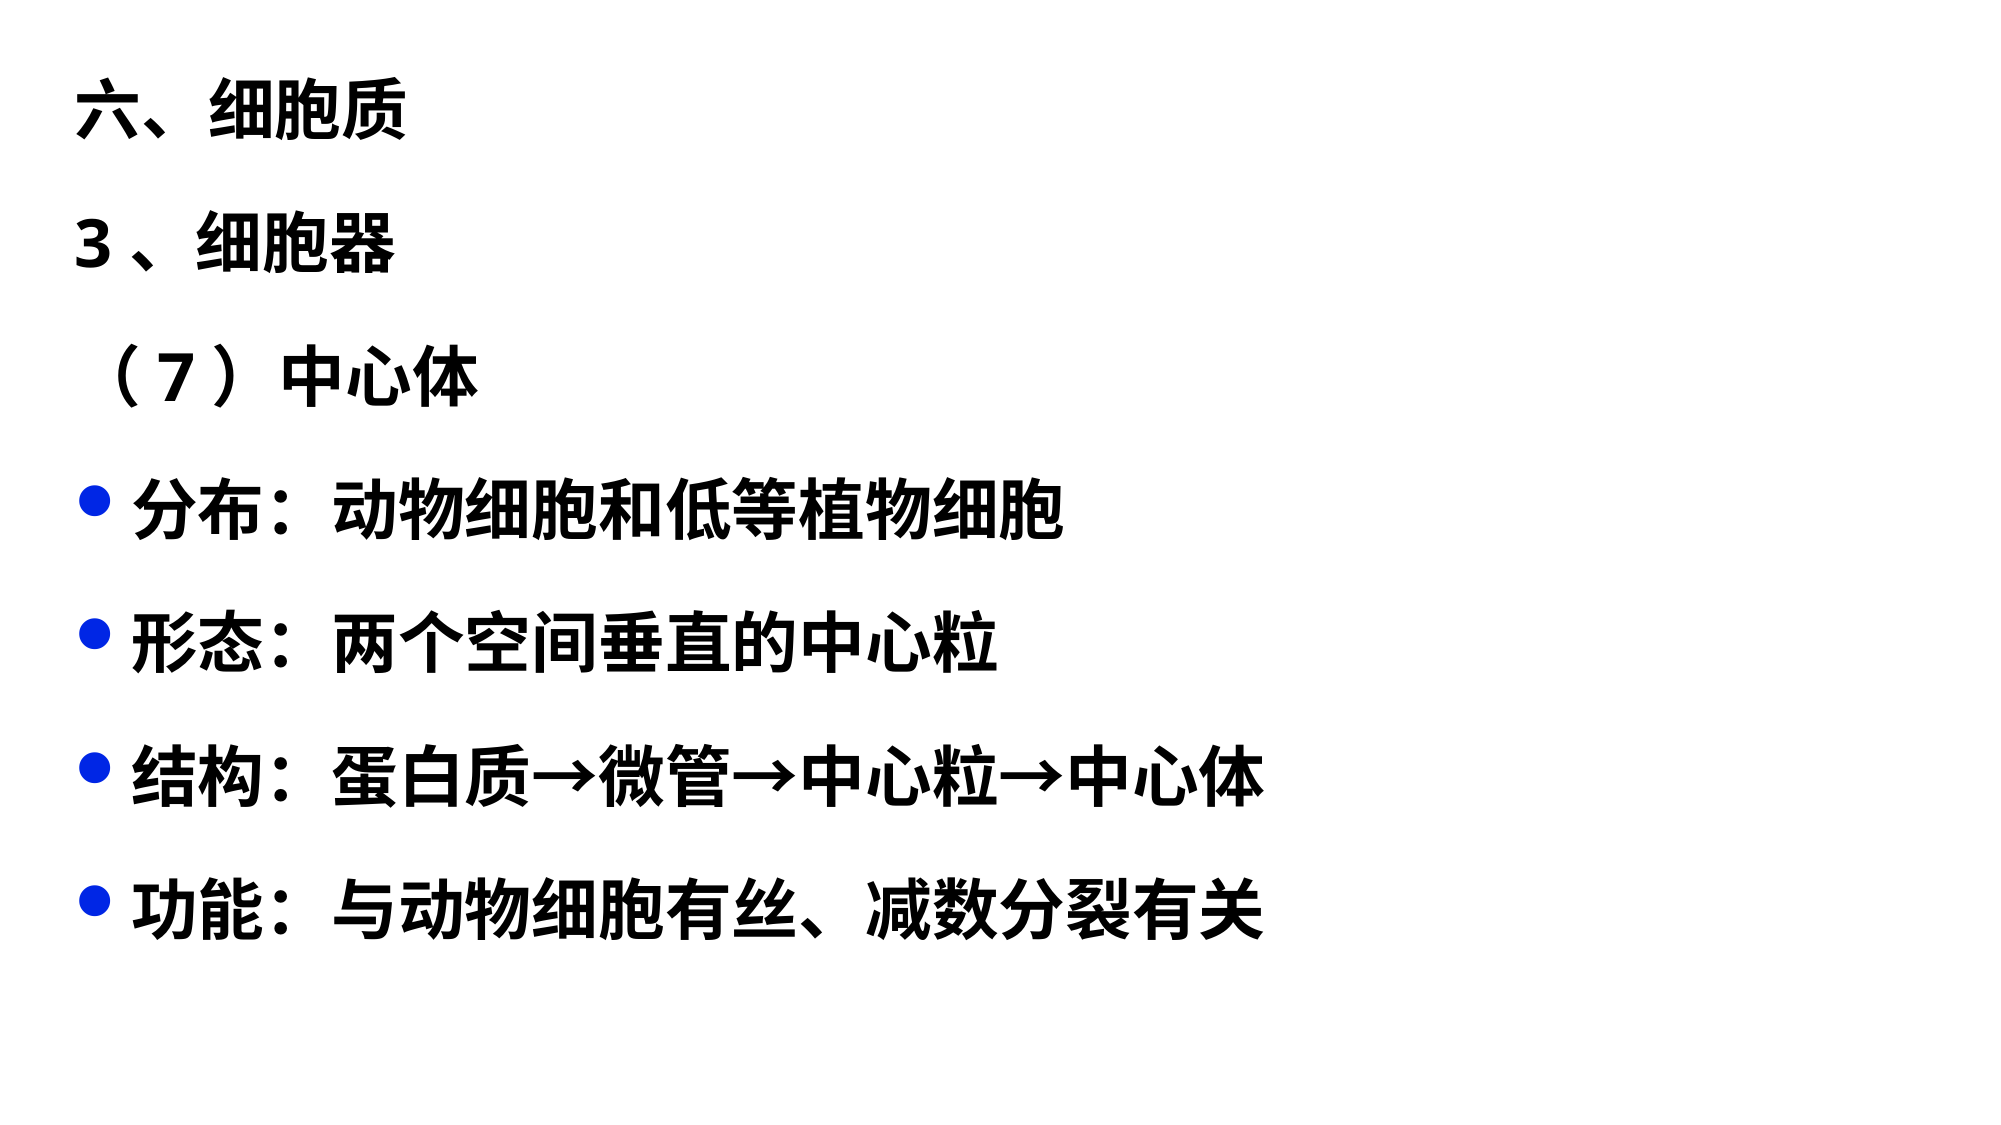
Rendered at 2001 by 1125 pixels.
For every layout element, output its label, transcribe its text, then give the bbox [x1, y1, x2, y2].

text_box 六、细胞质 3、细胞器 （7）中心体 分布：动物细胞和低等植物细胞 形态：两个空间垂直的中心粒 结构：蛋白质→微管→中心粒→中心体 功能：与动物细胞有丝、减数分裂有关 [59, 60, 1360, 786]
